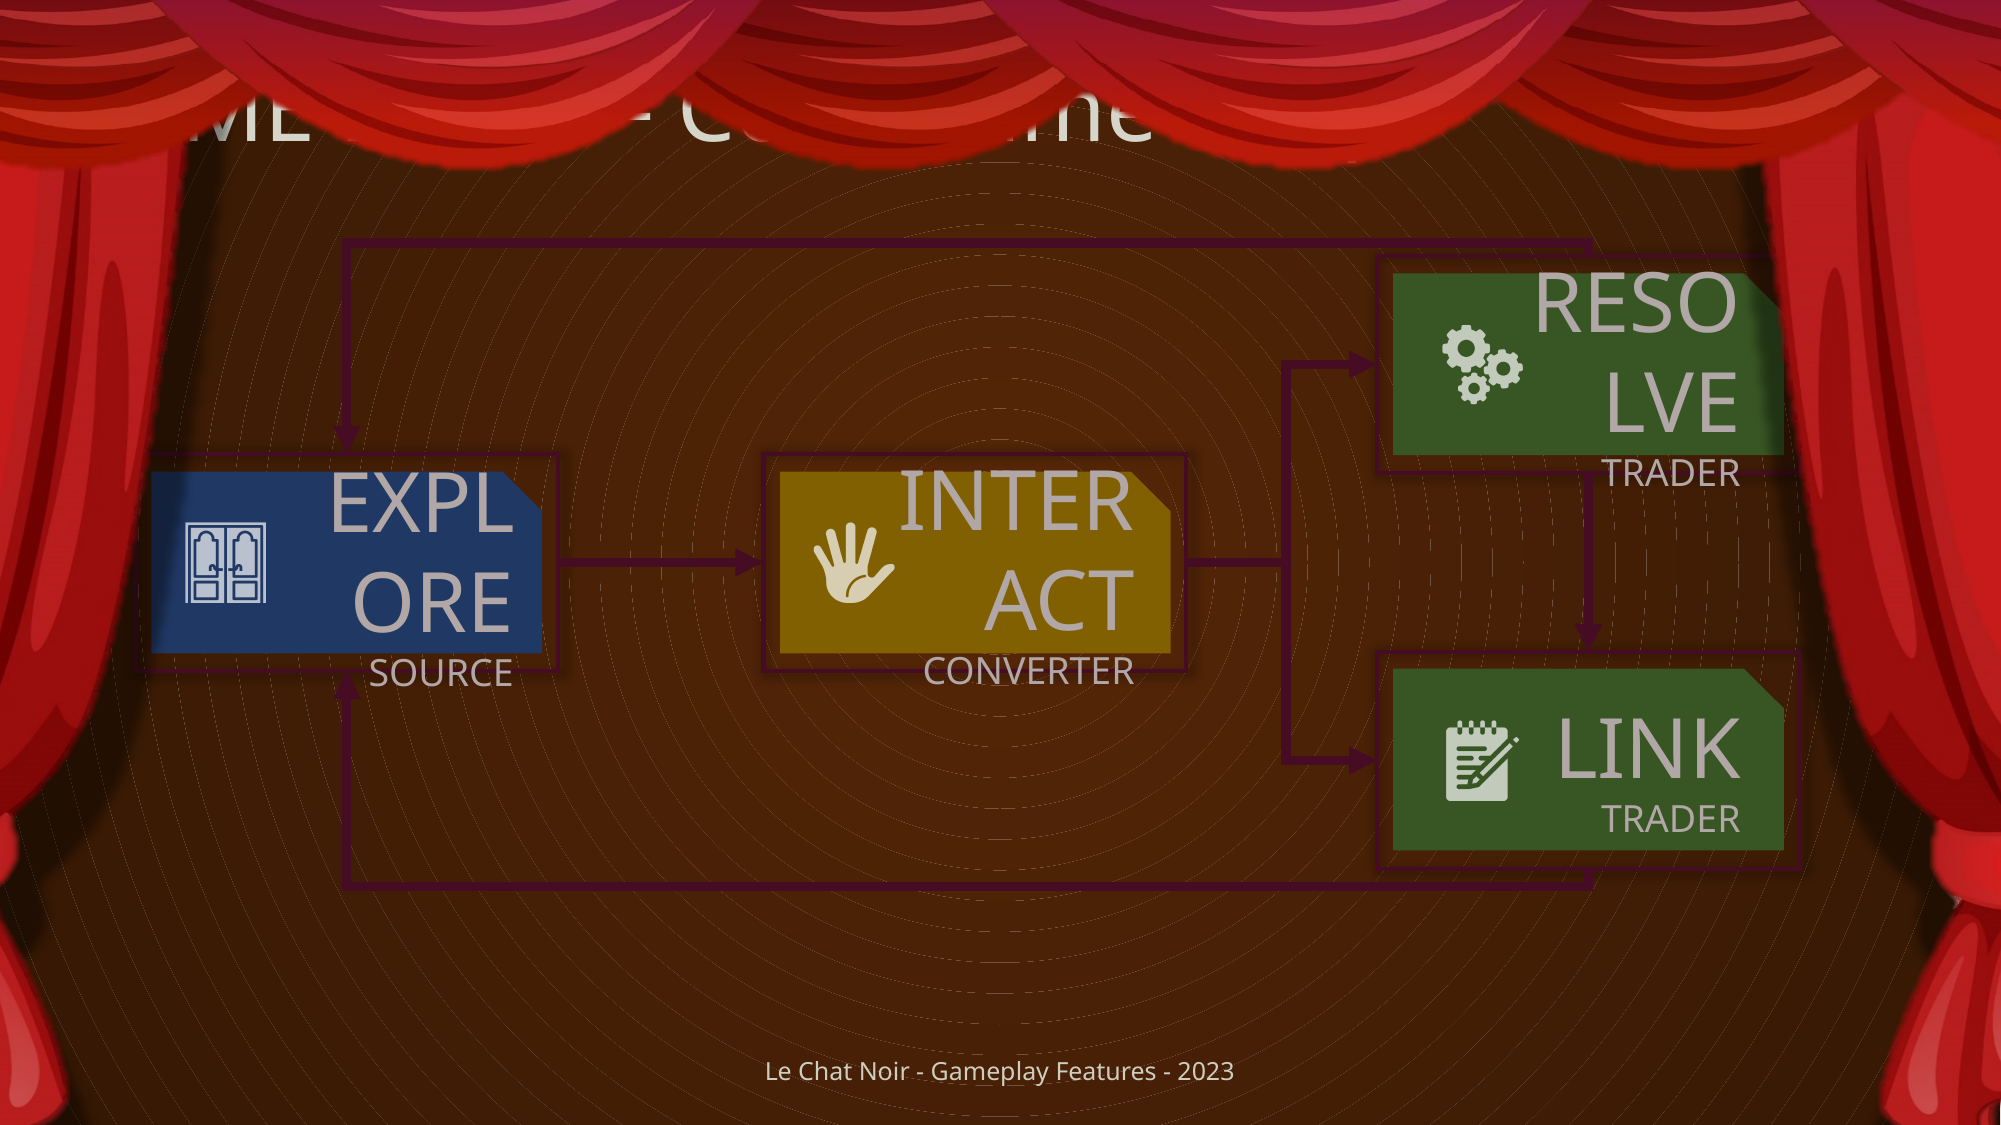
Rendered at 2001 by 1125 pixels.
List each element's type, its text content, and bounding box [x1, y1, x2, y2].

picture [809, 518, 868, 607]
footer Le Chat Noir - Gameplay Features - 2023 [517, 1042, 868, 1103]
picture [1438, 716, 1527, 805]
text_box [868, 208, 1067, 976]
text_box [1186, 364, 1378, 562]
picture [0, 0, 2001, 1125]
text_box EXPLORE SOURCE [303, 434, 529, 695]
text_box [762, 453, 868, 672]
picture [1438, 320, 1527, 409]
text_box LINK TRADER [1482, 680, 1680, 841]
text_box [529, 453, 559, 672]
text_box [1186, 562, 1378, 761]
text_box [868, 976, 1067, 1125]
text_box INTERACT CONVERTER [1067, 432, 1150, 693]
text_box [1150, 453, 1186, 672]
text_box [1376, 255, 1482, 474]
slide_number 9 [1503, 1042, 1680, 1103]
text_box [1376, 651, 1680, 870]
footer Le Chat Noir - Gameplay Features - 2023 [1067, 1042, 1483, 1103]
text_box RESOLVE TRADER [1482, 234, 1680, 495]
